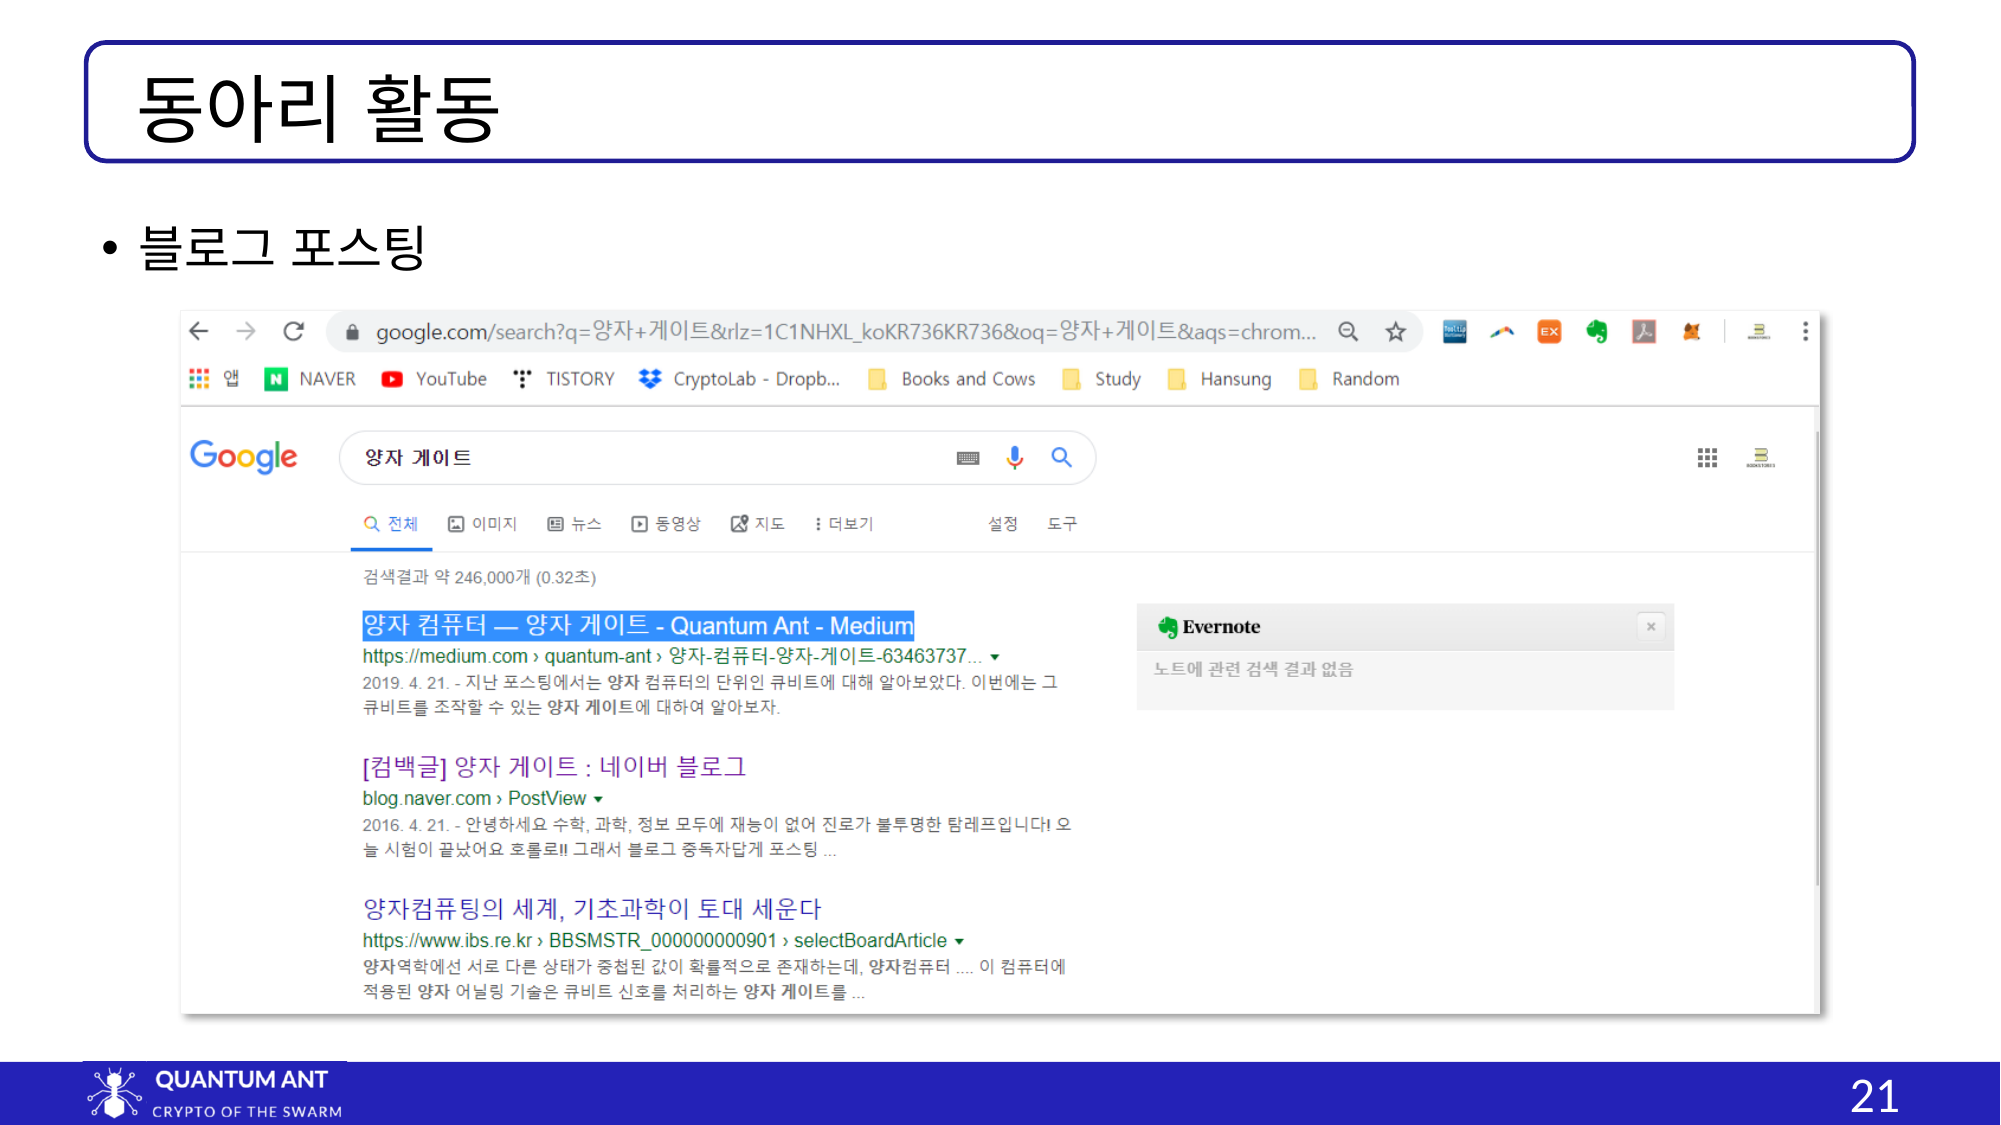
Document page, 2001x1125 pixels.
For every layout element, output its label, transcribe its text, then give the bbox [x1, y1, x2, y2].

picture [179, 310, 1820, 1014]
list 블로그 포스팅 [86, 198, 1863, 954]
text_box [85, 41, 1915, 162]
picture [82, 1061, 348, 1125]
